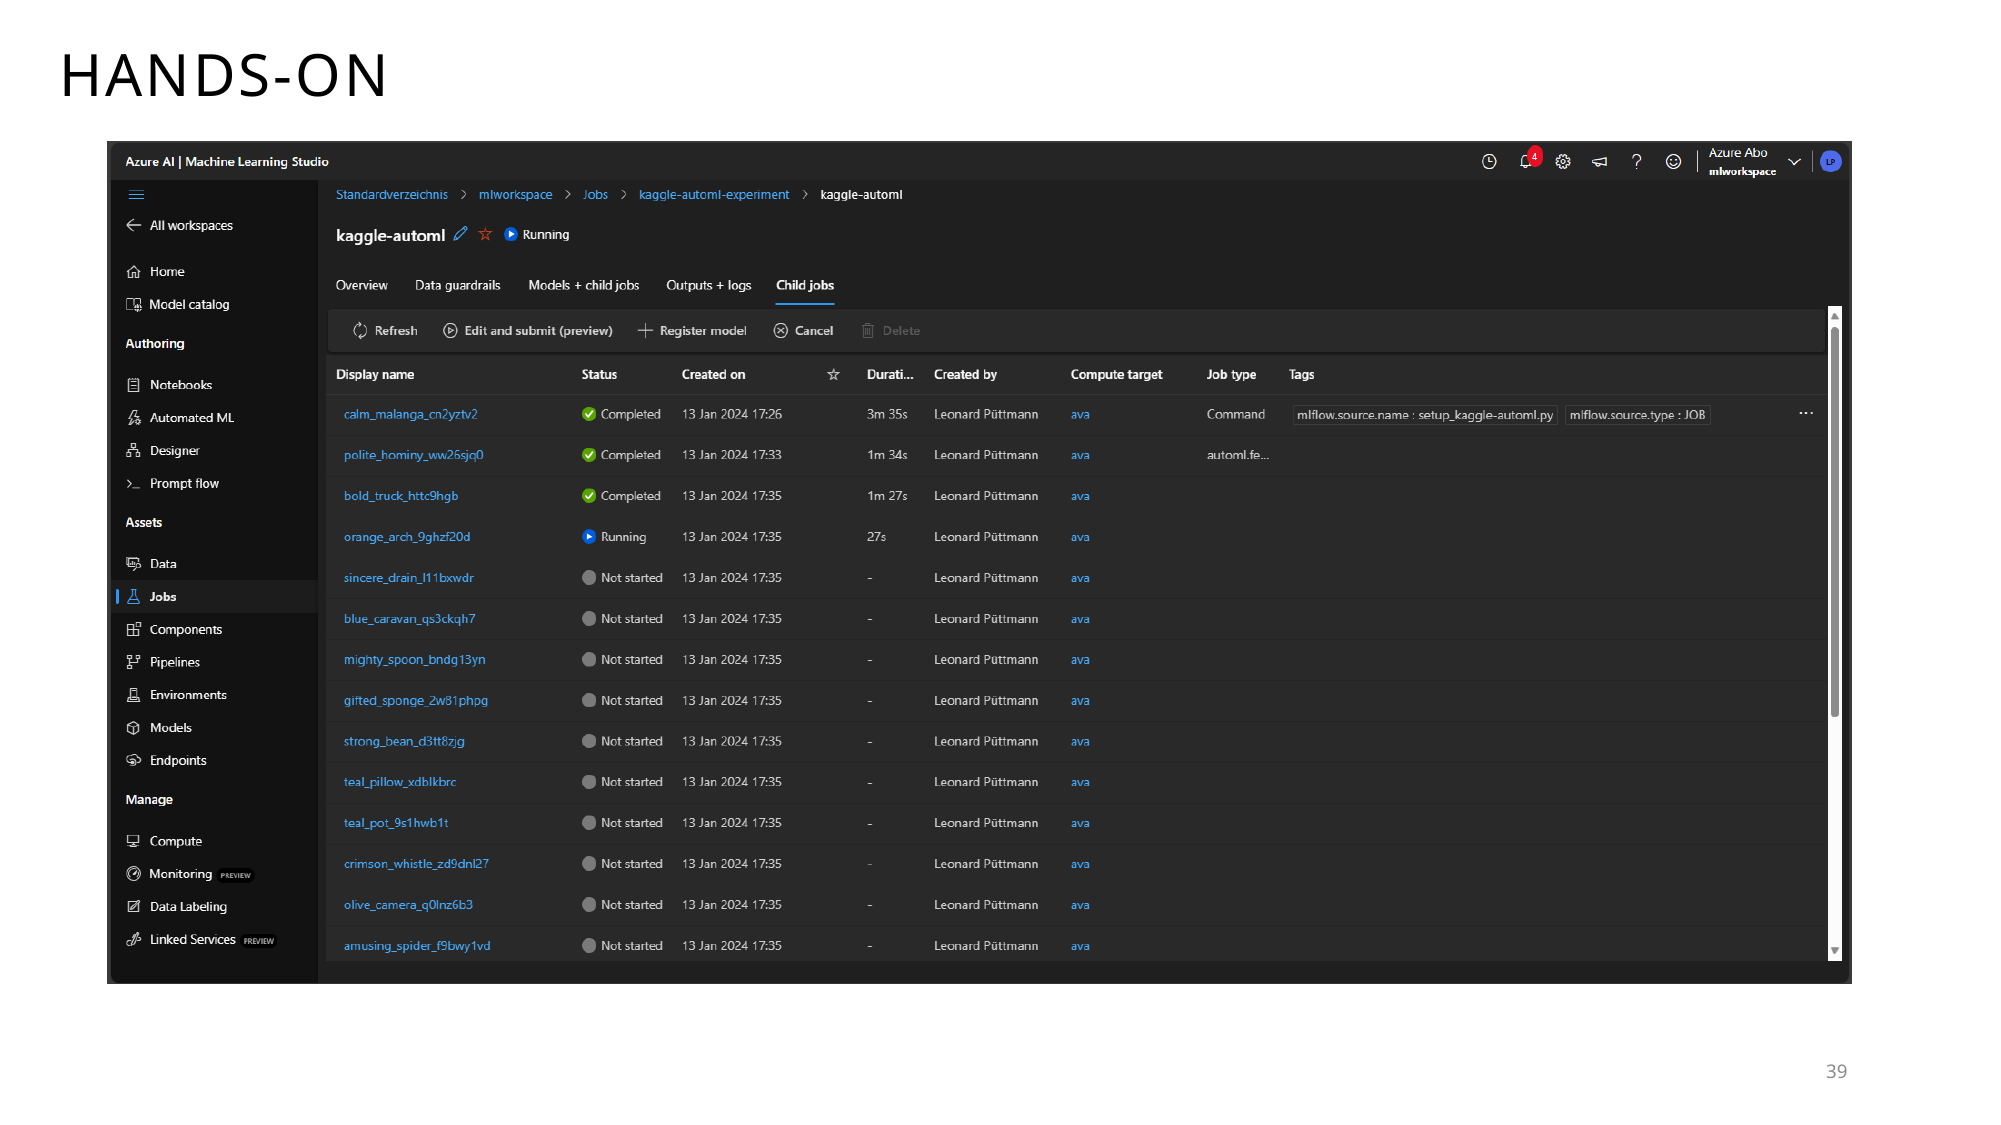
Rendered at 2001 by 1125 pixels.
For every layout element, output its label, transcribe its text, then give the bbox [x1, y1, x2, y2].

picture [107, 141, 1852, 984]
slide_number 39 [1412, 1042, 1863, 1103]
title Hands-on [44, 39, 932, 117]
